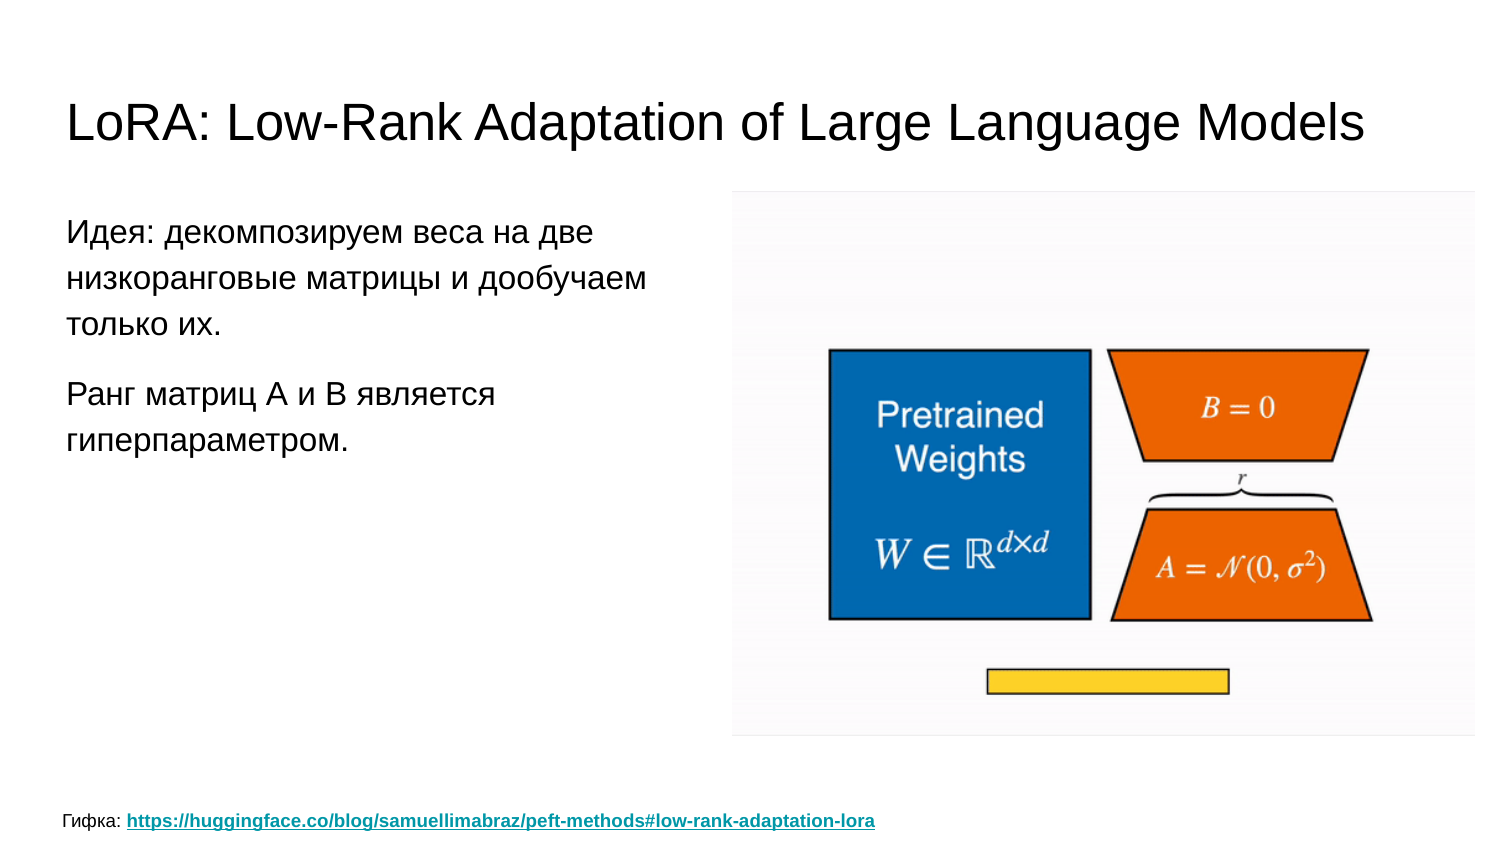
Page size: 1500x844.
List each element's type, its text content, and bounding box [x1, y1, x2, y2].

text_box Гифка: https://huggingface.co/blog/samuellimabraz/peft-methods#low-rank-adaptation-lora [47, 808, 922, 832]
list Идея: декомпозируем веса на две низкоранговые матрицы и дообучаем только их. Ранг матриц А и В является гиперпараметром. [51, 189, 708, 750]
picture [732, 191, 1476, 736]
title LoRA: Low-Rank Adaptation of Large Language Models [51, 72, 1449, 167]
